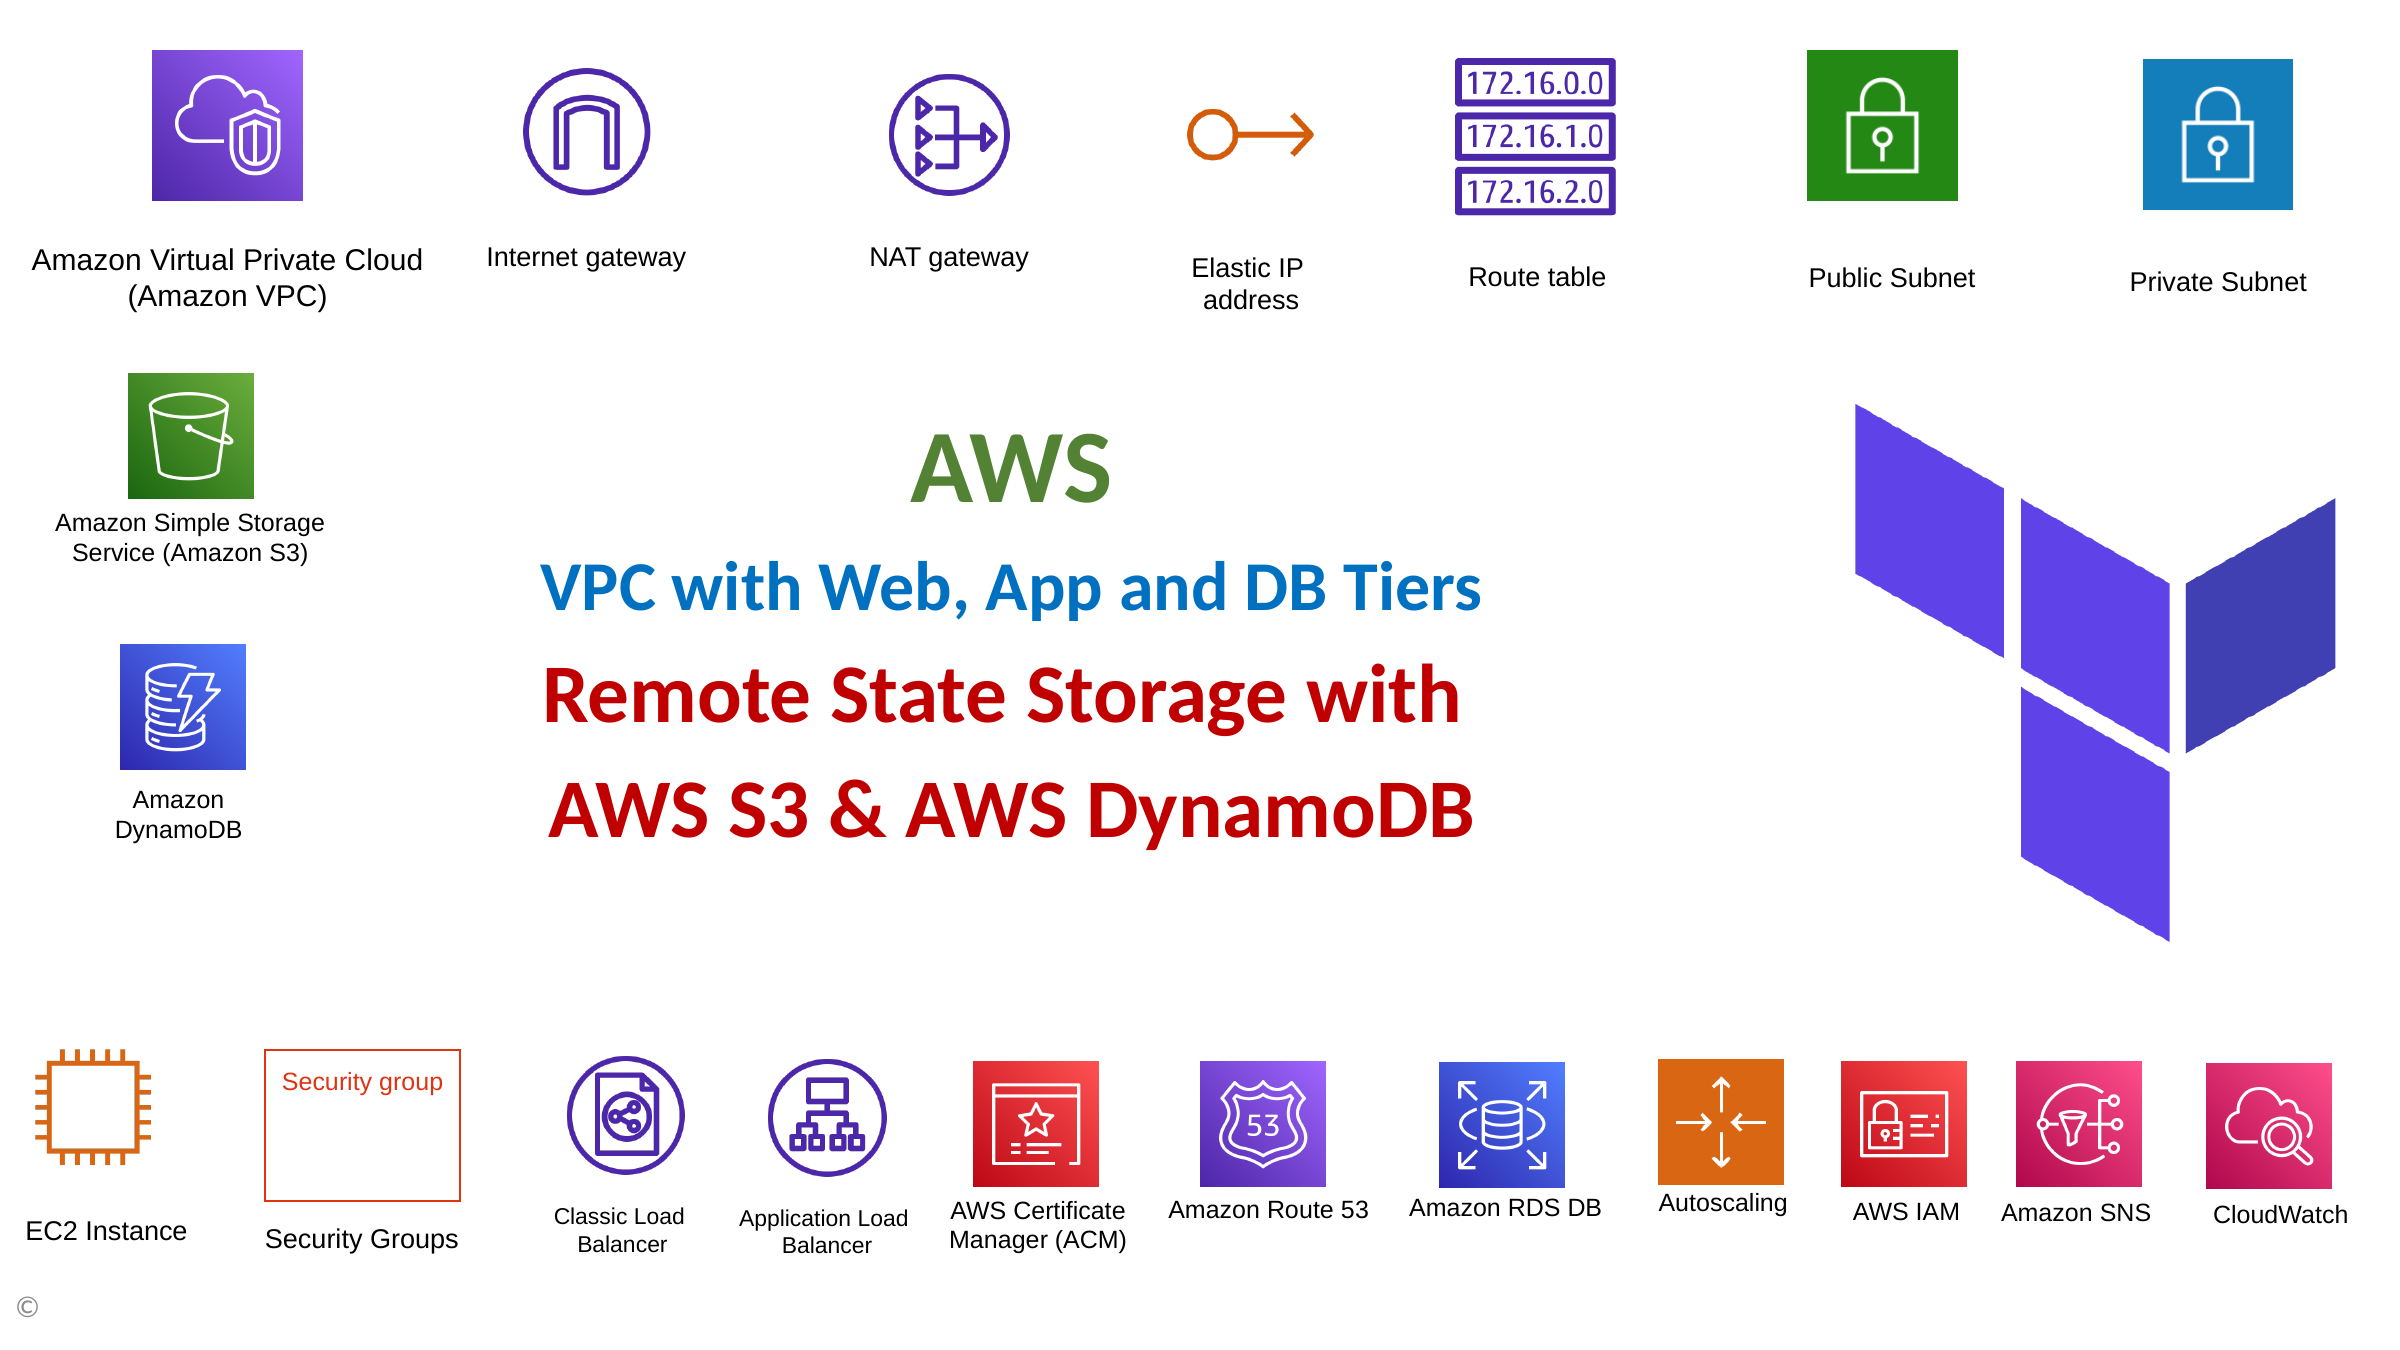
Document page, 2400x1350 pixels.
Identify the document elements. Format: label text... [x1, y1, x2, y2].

picture [1200, 1061, 1326, 1187]
text_box Application Load Balancer [717, 1195, 937, 1266]
text_box Amazon SNS [1966, 1189, 2187, 1234]
text_box Amazon Virtual Private Cloud (Amazon VPC) [6, 232, 449, 320]
text_box Amazon RDS DB [1373, 1184, 1639, 1230]
list AWS VPC with Web, App and DB Tiers Remote State Storage with AWS S3 & AWS DynamoDB [0, 405, 1770, 787]
picture [2016, 1061, 2142, 1187]
picture [1180, 65, 1319, 204]
picture [128, 373, 254, 499]
picture [1770, 348, 2400, 995]
picture [762, 1053, 892, 1182]
text_box CloudWatch [2171, 1190, 2391, 1236]
text_box Security group [264, 1049, 461, 1202]
text_box Classic Load Balancer [512, 1194, 733, 1265]
picture [2206, 1063, 2332, 1190]
picture [2142, 59, 2293, 210]
picture [973, 1061, 1099, 1187]
picture [1841, 1061, 1967, 1187]
text_box Autoscaling [1633, 1179, 1813, 1225]
text_box Amazon Route 53 [1143, 1186, 1394, 1232]
text_box [1224, 699, 1275, 750]
text_box AWS IAM [1833, 1188, 1981, 1233]
text_box NAT gateway [827, 232, 1071, 280]
picture [1447, 50, 1623, 226]
picture [33, 1047, 153, 1167]
picture [1658, 1059, 1784, 1185]
picture [120, 644, 246, 770]
text_box EC2 Instance [6, 1205, 206, 1254]
text_box Private Subnet [2113, 256, 2323, 305]
text_box [1070, 630, 1613, 1173]
text_box AWS Certificate Manager (ACM) [913, 1186, 1164, 1262]
text_box Elastic IP address [1157, 242, 1346, 323]
picture [1439, 1062, 1565, 1188]
picture [1807, 50, 1958, 201]
text_box Route table [1433, 251, 1642, 299]
picture [561, 1050, 690, 1180]
picture [152, 50, 303, 201]
text_box Internet gateway [448, 232, 725, 280]
footer © [0, 1269, 810, 1342]
text_box Amazon DynamoDB [54, 776, 303, 852]
text_box Public Subnet [1787, 252, 1997, 300]
picture [883, 68, 1016, 201]
text_box [1200, 675, 1250, 725]
picture [517, 62, 656, 201]
text_box Amazon Simple Storage Service (Amazon S3) [6, 498, 375, 574]
text_box Security Groups [236, 1214, 487, 1262]
